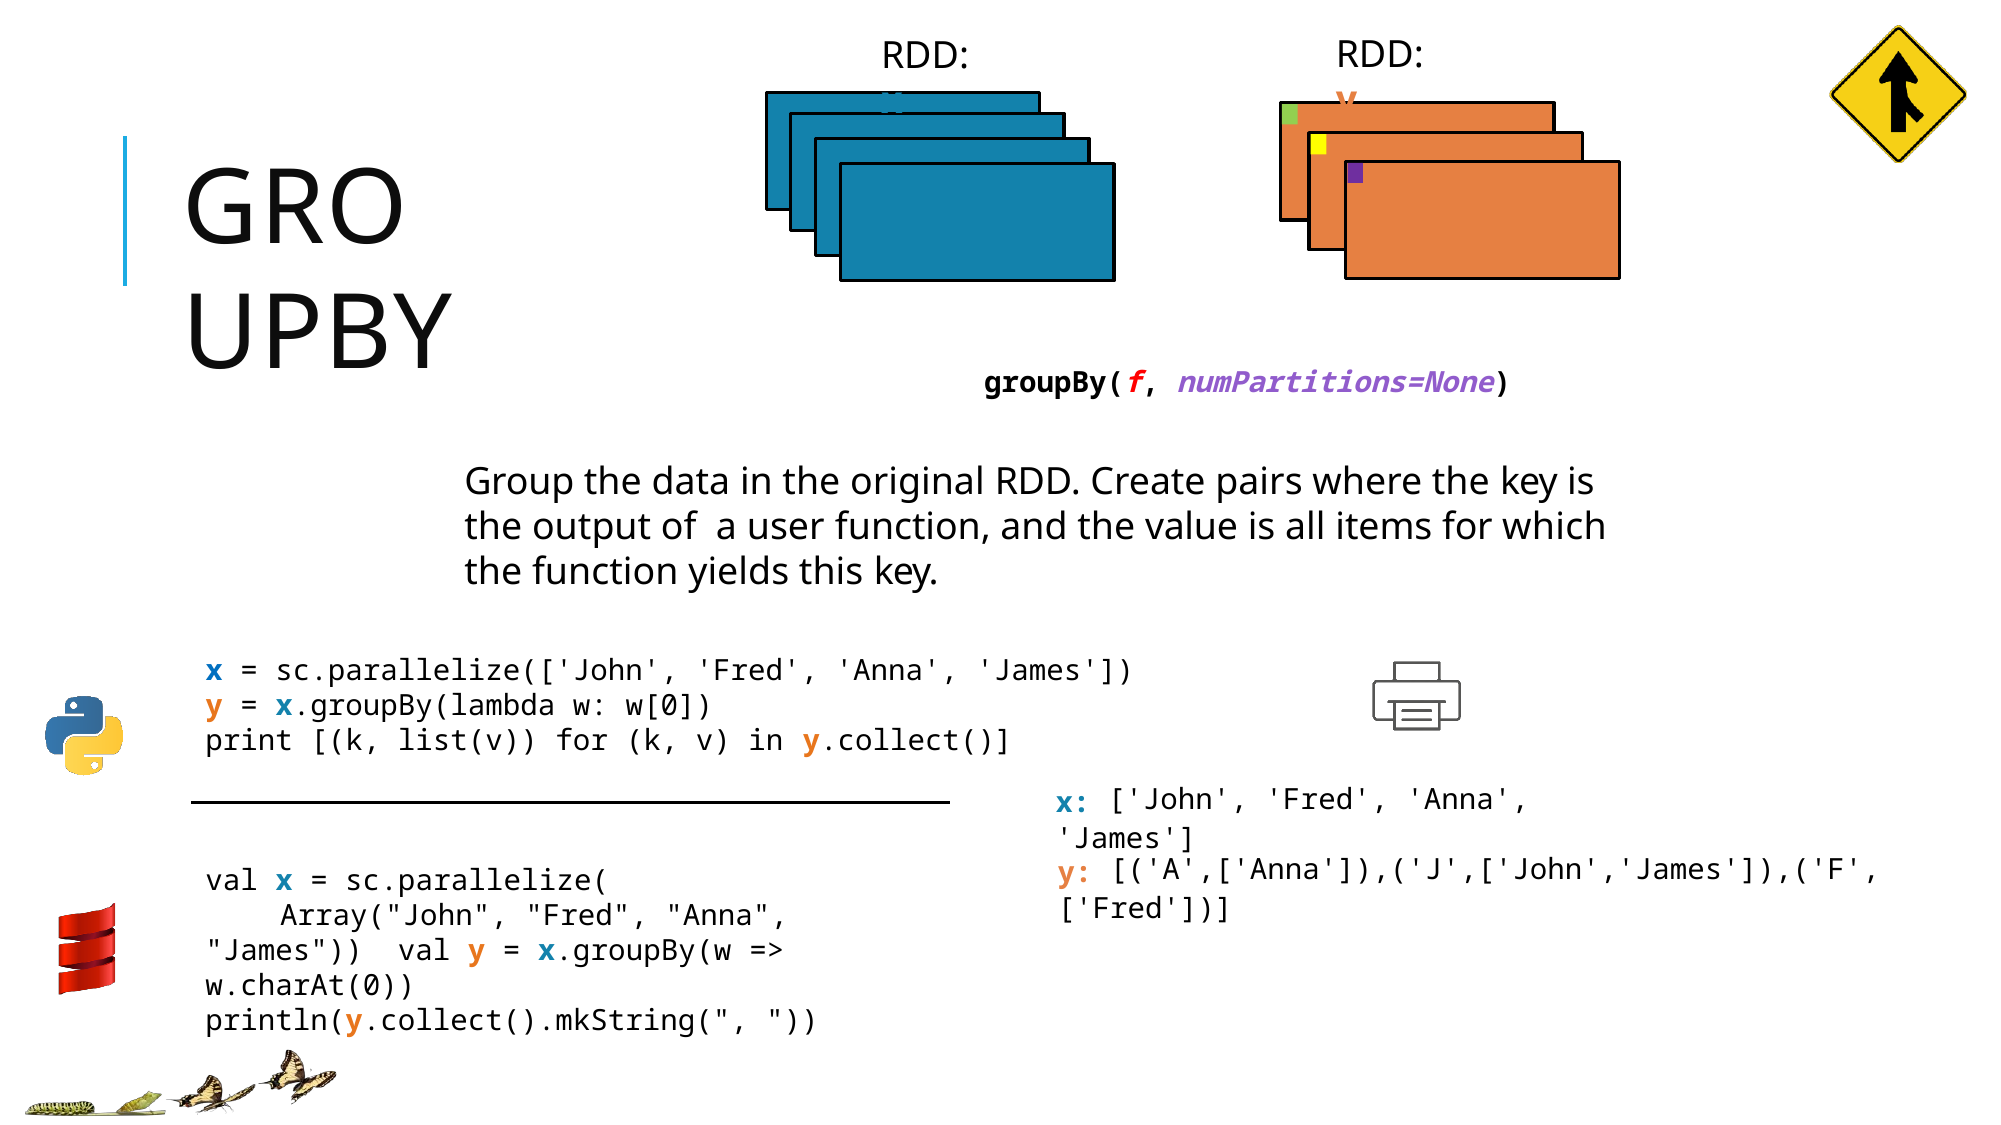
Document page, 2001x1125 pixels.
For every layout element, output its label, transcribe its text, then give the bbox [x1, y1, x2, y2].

text_box [1829, 25, 1967, 163]
text_box RDD: y [1333, 30, 1441, 121]
text_box [840, 163, 1115, 281]
text_box [986, 113, 1065, 138]
text_box groupBy(f, numPartitions=None) Group the data in the original RDD. Create pairs where the key is the output of a user function, and the value is all items for which the function yields this key. [462, 363, 1648, 592]
text_box [1345, 161, 1620, 279]
text_box [52, 901, 116, 995]
title RDD: x [879, 31, 986, 138]
text_box [815, 138, 1090, 256]
text_box [1310, 134, 1327, 155]
text_box [1280, 102, 1555, 221]
text_box [19, 1046, 349, 1125]
text_box [1309, 132, 1583, 250]
text_box [986, 92, 1040, 113]
text_box [790, 113, 879, 231]
text_box [1281, 104, 1298, 125]
text_box [37, 688, 130, 782]
text_box [1347, 162, 1363, 183]
text_box y: [('A',['Anna']),('J',['John','James']),('F',['Fred'])] [1055, 829, 1979, 925]
text_box [766, 92, 879, 210]
text_box x = sc.parallelize(['John', 'Fred', 'Anna', 'James']) y = x.groupBy(lambda w: w[0]) print [(k, list(v)) for (k, v) in y.collect()] x: ['John', 'Fred', 'Anna', 'James'] [203, 651, 1640, 855]
text_box val x = sc.parallelize( Array("John", "Fred", "Anna", "James")) val y = x.groupBy(w => w.charAt(0)) println(y.collect().mkString(", ")) [203, 861, 912, 1037]
text_box GROUPBY [180, 139, 483, 390]
